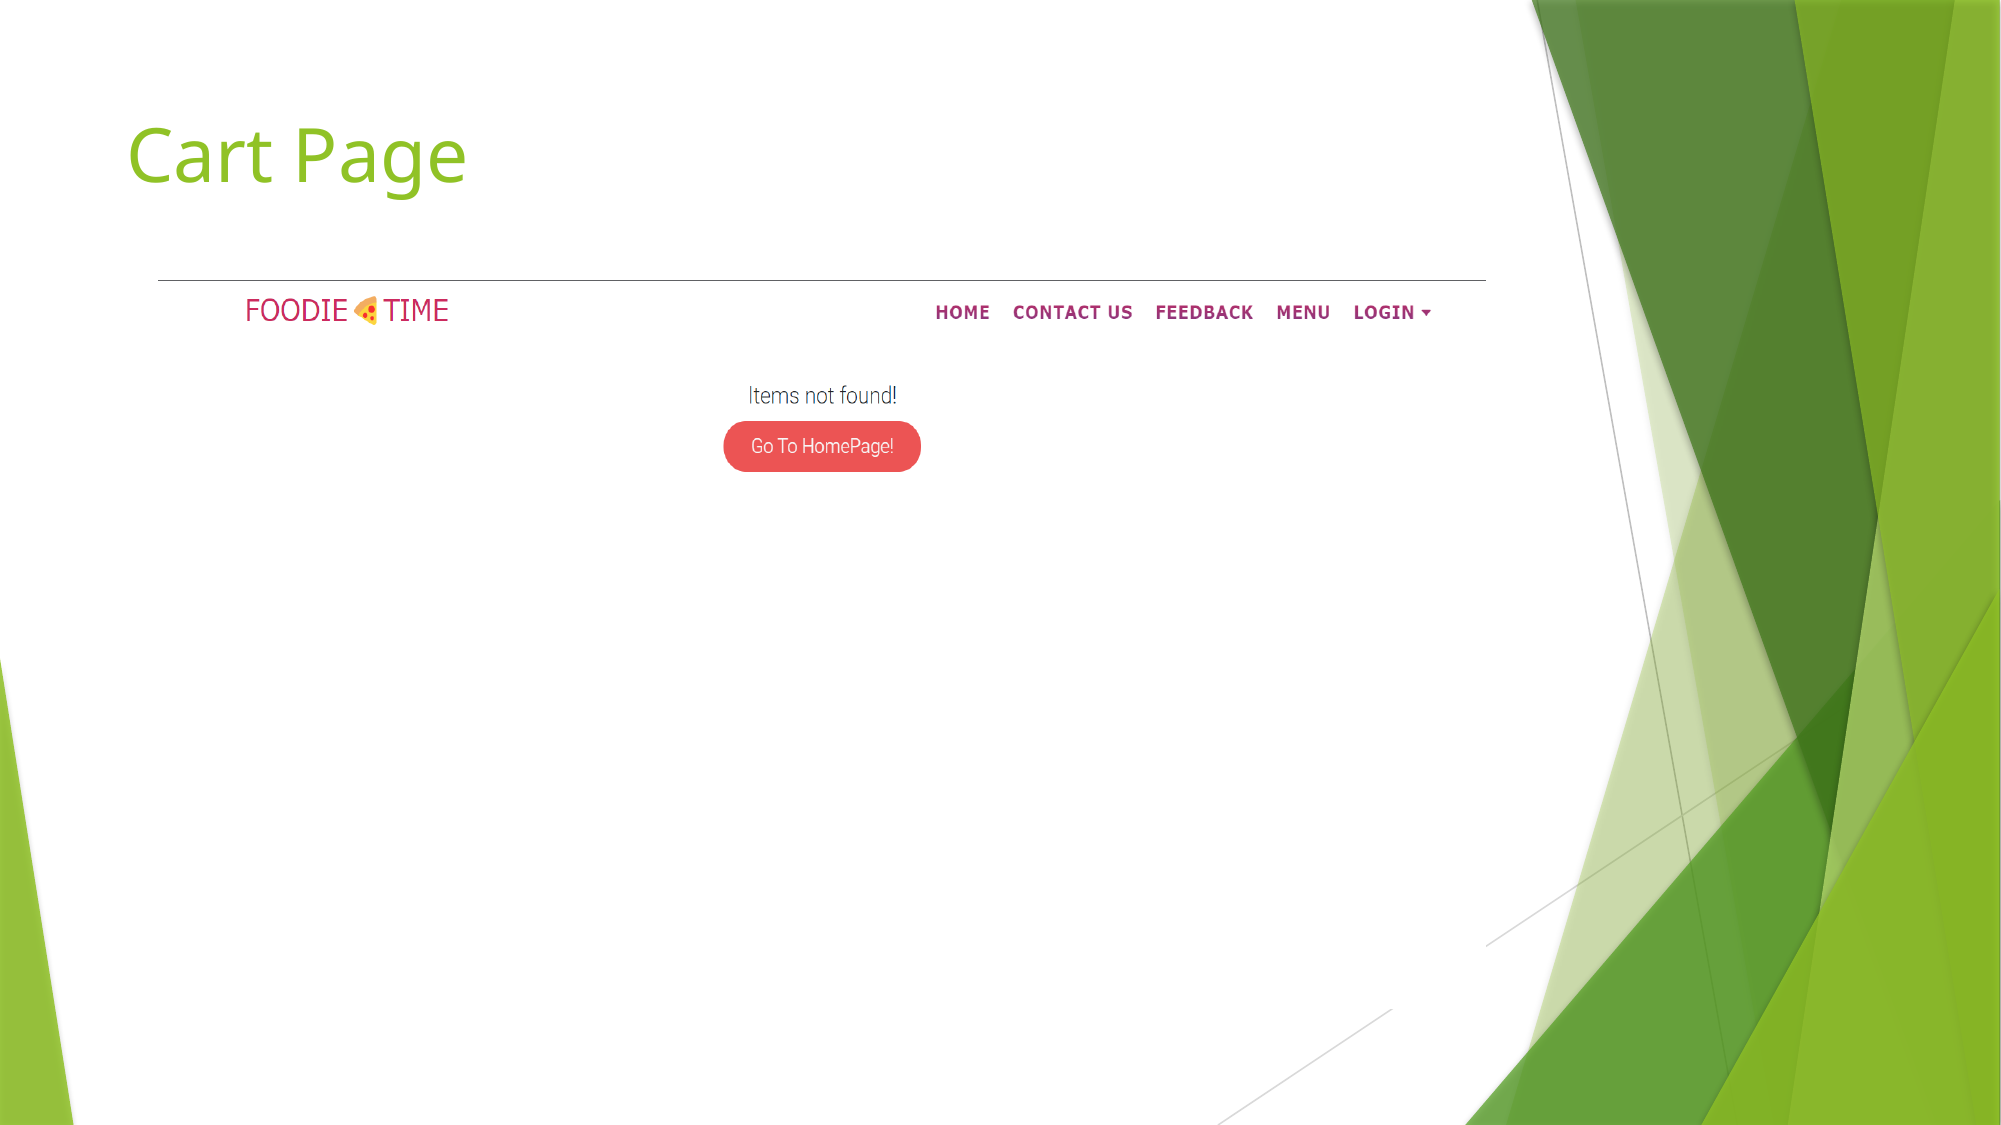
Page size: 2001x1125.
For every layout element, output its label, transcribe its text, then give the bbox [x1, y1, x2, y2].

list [157, 280, 1486, 1010]
title Cart Page [111, 99, 1522, 243]
